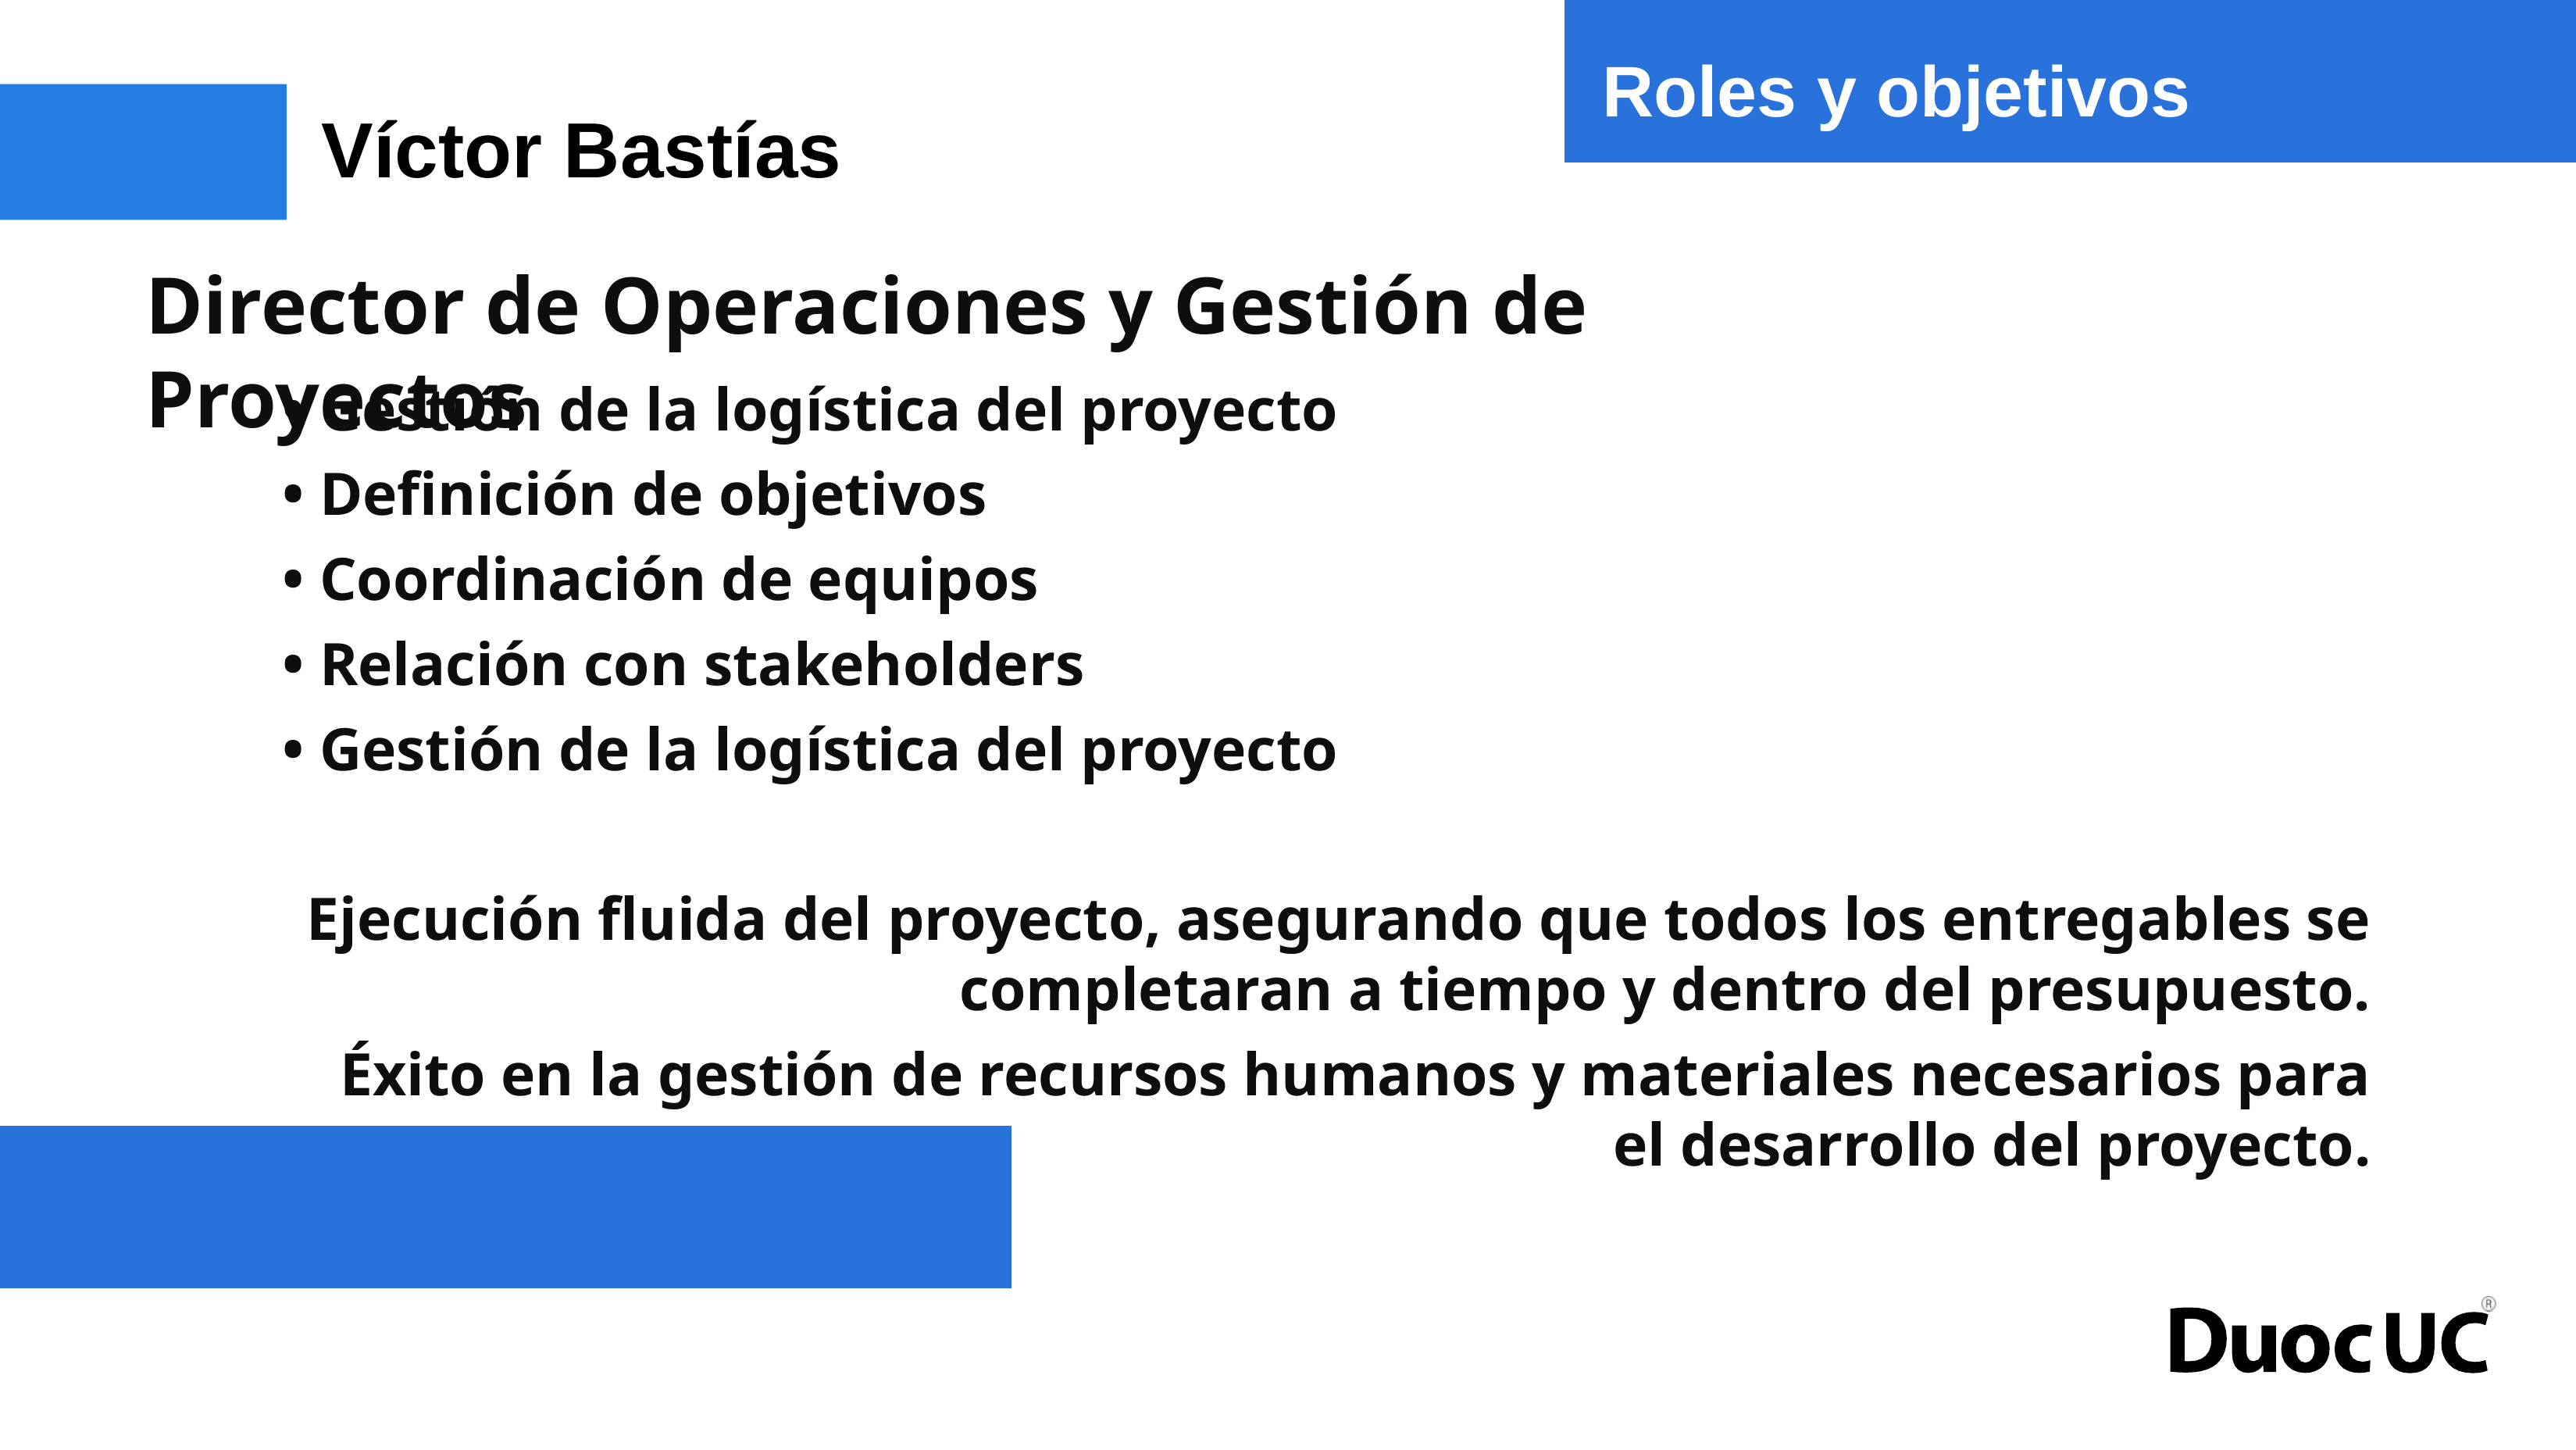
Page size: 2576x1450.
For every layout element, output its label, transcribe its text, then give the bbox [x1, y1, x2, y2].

text_box Director de Operaciones y Gestión de Proyectos [145, 255, 1943, 444]
title Víctor Bastías [321, 99, 890, 195]
text_box • Gestión de la logística del proyecto • Definición de objetivos • Coordinación de equipos • Relación con stakeholders • Gestión de la logística del proyecto Ejecución fluida del proyecto, asegurando que todos los entregables se completaran a tiempo y dentro del presupuesto. Éxito en la gestión de recursos humanos y materiales necesarios para el desarrollo del proyecto. [282, 372, 2372, 1178]
picture [0, 1125, 1011, 1288]
picture [2481, 1296, 2496, 1312]
picture [1564, 0, 2576, 162]
